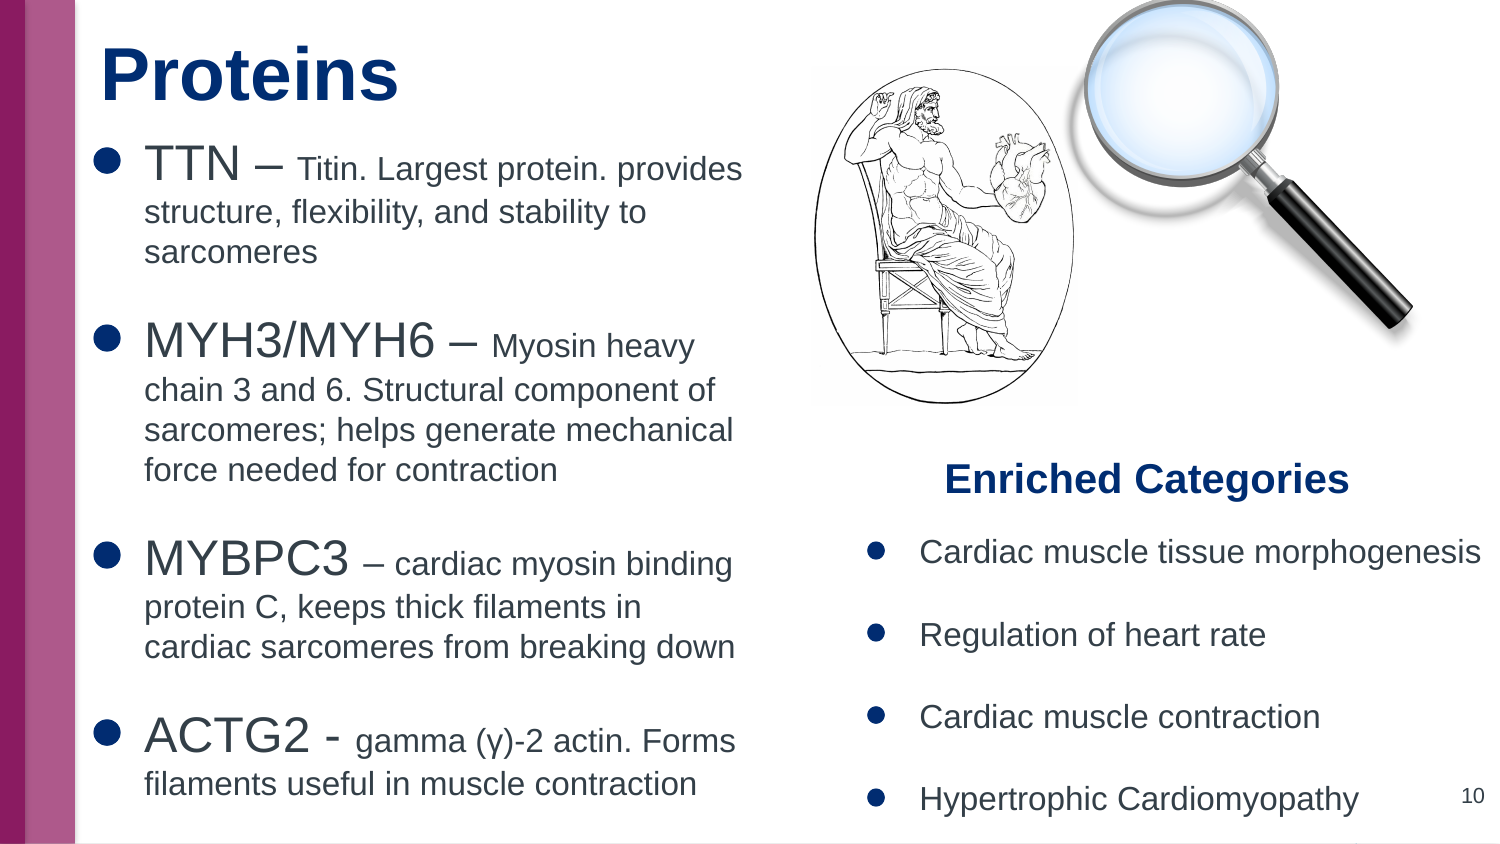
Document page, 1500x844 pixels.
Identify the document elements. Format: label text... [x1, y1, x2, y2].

picture [863, 619, 889, 646]
picture [863, 702, 889, 728]
title Proteins [100, 18, 1056, 159]
picture [863, 537, 889, 564]
picture [1061, 0, 1426, 353]
text_box Enriched Categories [944, 444, 1415, 536]
picture [87, 713, 127, 752]
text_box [811, 66, 1078, 406]
picture [87, 318, 127, 358]
list TTN – Titin. Largest protein. provides structure, flexibility, and stability to sarcomeres MYH3/MYH6 – Myosin heavy chain 3 and 6. Structural component of sarcomeres; helps generate mechanical force needed for contraction MYBPC3 – cardiac myosin binding protein C, keeps thick filaments in cardiac sarcomeres from breaking down ACTG2 - gamma (γ)-2 actin. Forms filaments useful in muscle contraction [87, 123, 774, 796]
text_box Cardiac muscle tissue morphogenesis Regulation of heart rate Cardiac muscle contraction Hypertrophic Cardiomyopathy [848, 522, 1500, 830]
picture [87, 141, 127, 180]
picture [863, 784, 889, 811]
picture [87, 535, 127, 575]
